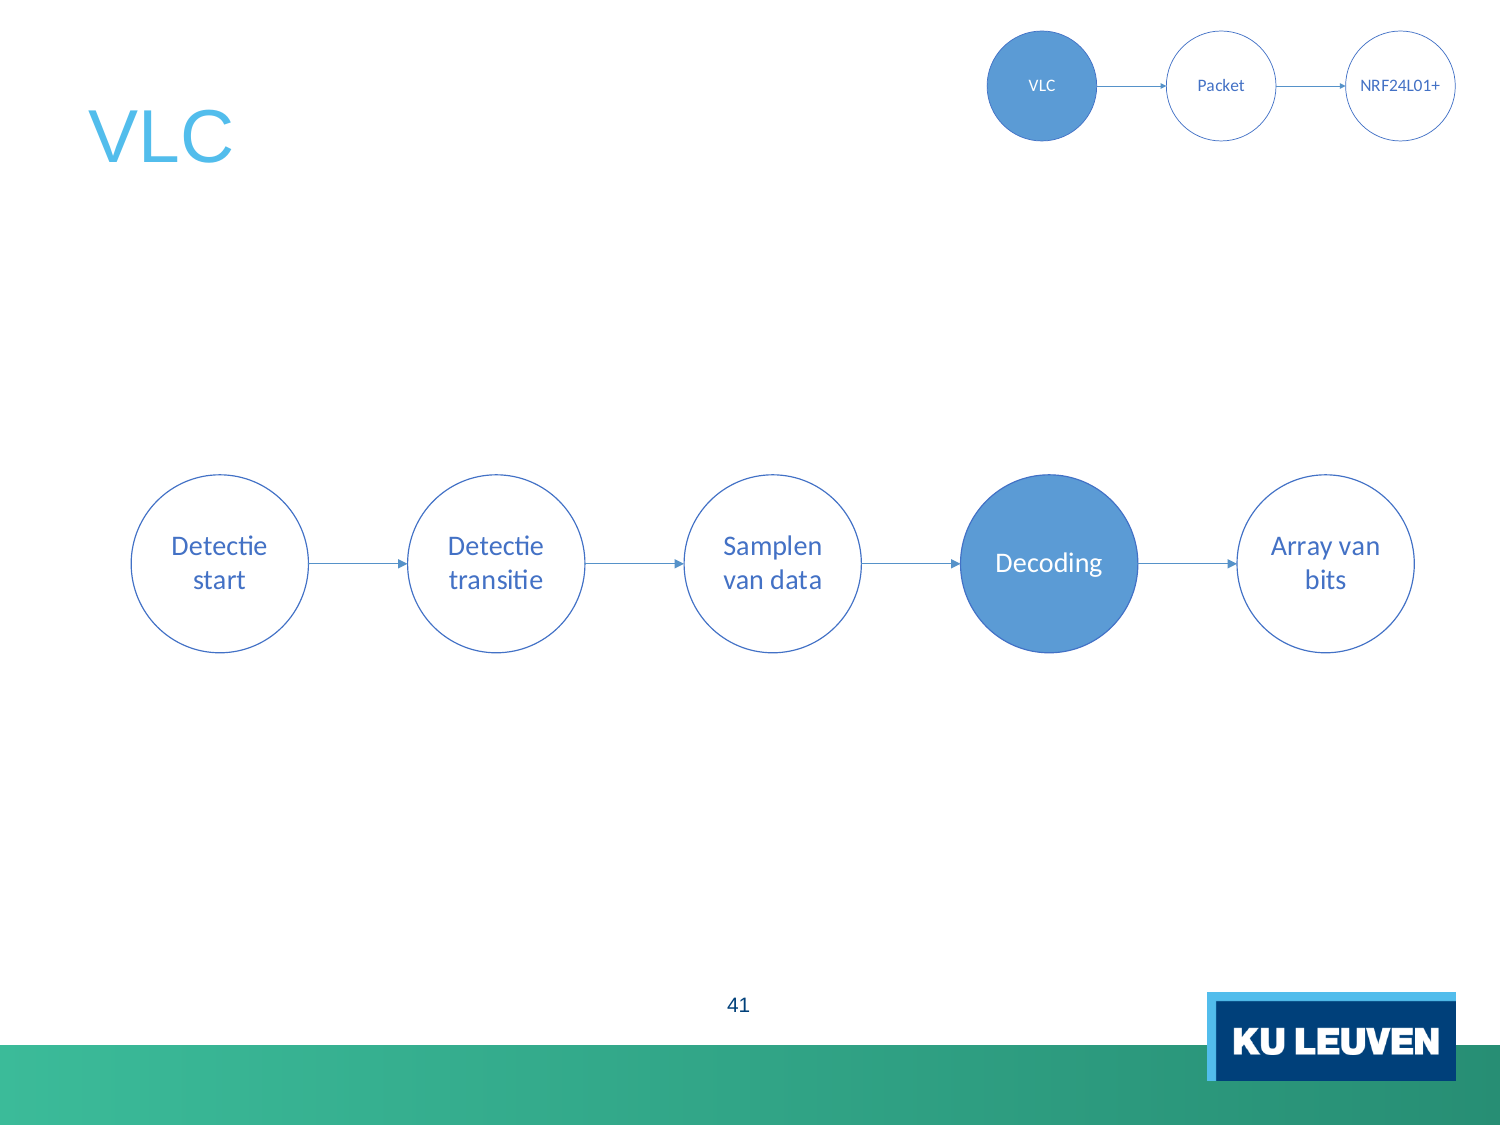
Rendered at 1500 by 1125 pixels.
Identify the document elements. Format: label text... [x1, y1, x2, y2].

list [128, 472, 1416, 655]
slide_number 41 [596, 992, 750, 1040]
picture [985, 29, 1456, 142]
title VLC [88, 29, 1456, 178]
picture [1207, 992, 1456, 1081]
